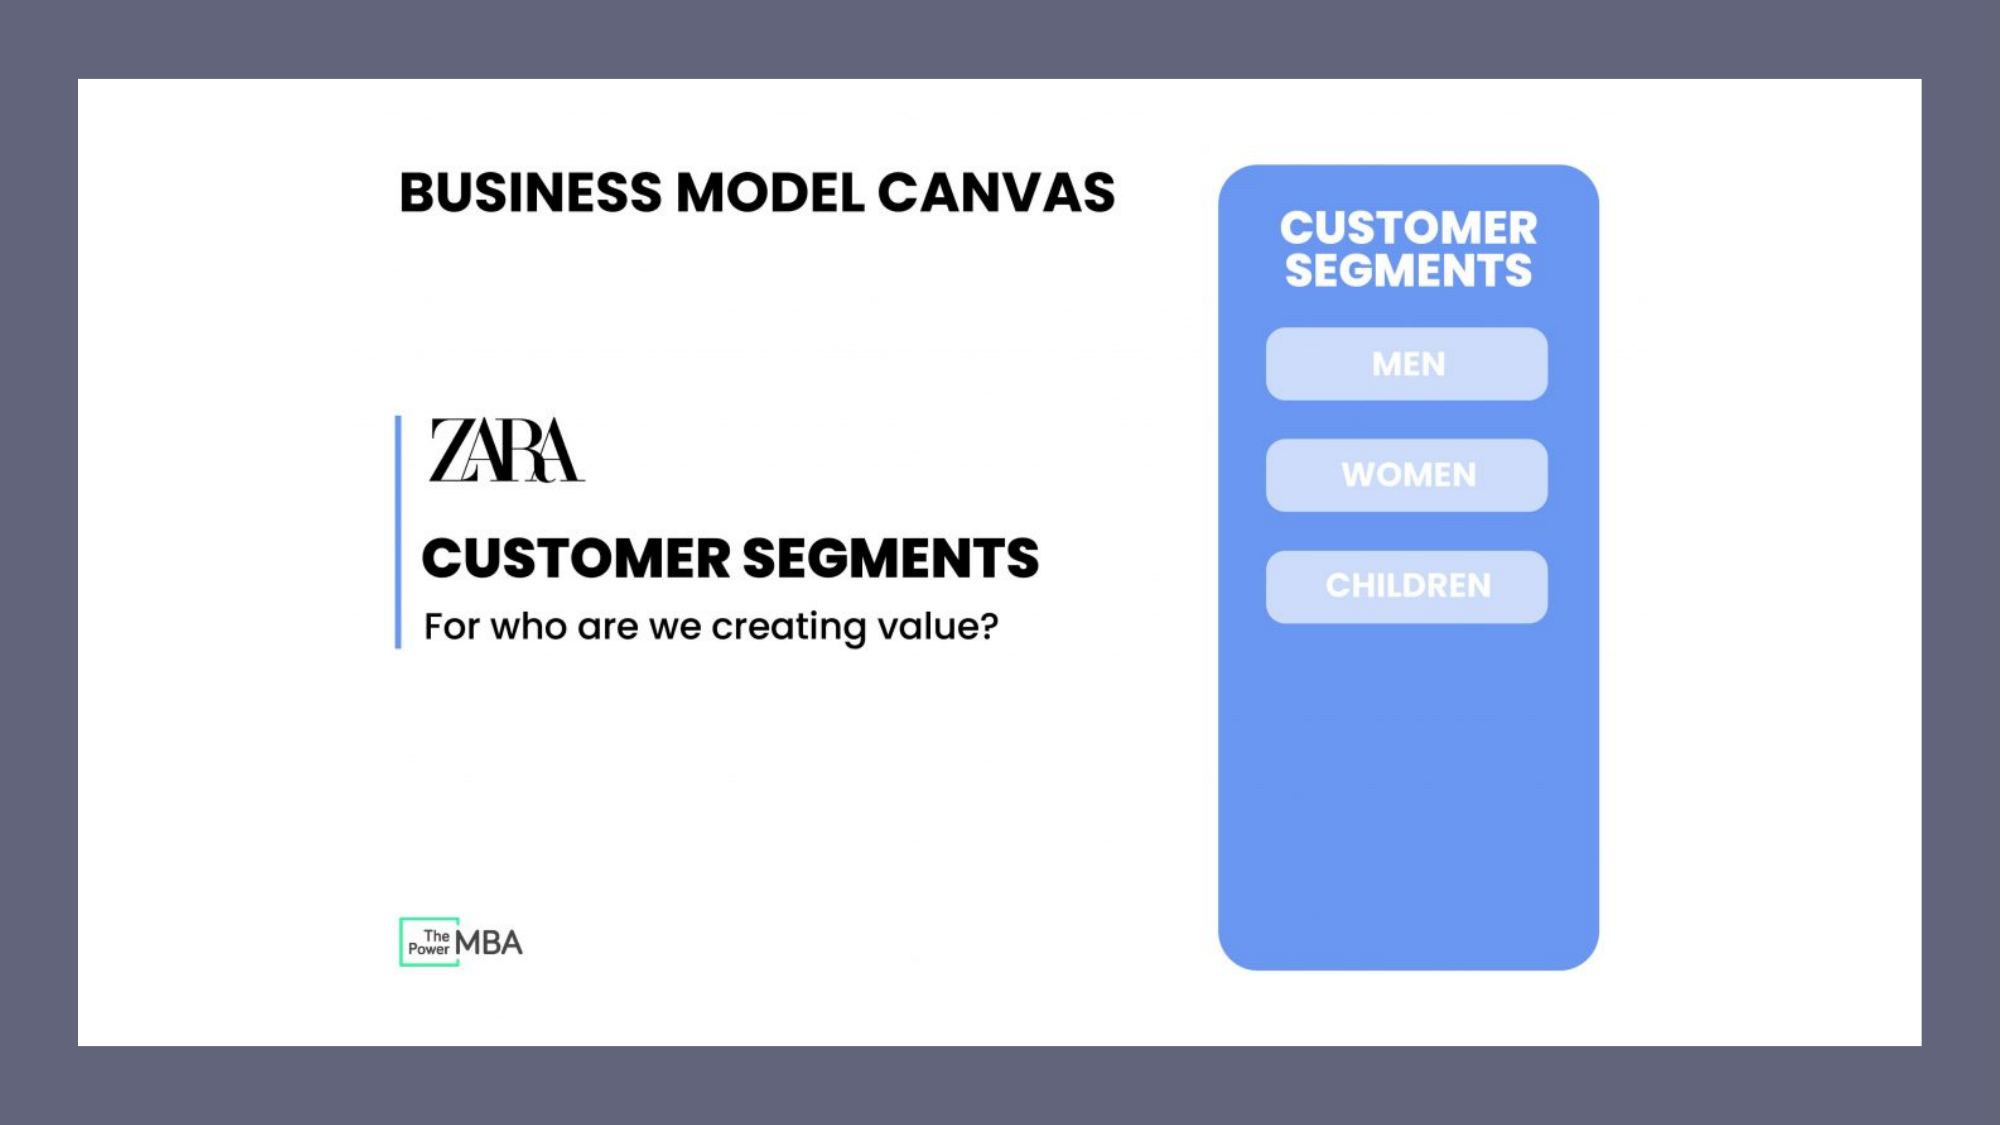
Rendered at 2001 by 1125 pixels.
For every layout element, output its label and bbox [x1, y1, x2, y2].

text_box [0, 0, 2000, 1125]
picture [354, 105, 1646, 1020]
text_box [77, 78, 1923, 1047]
